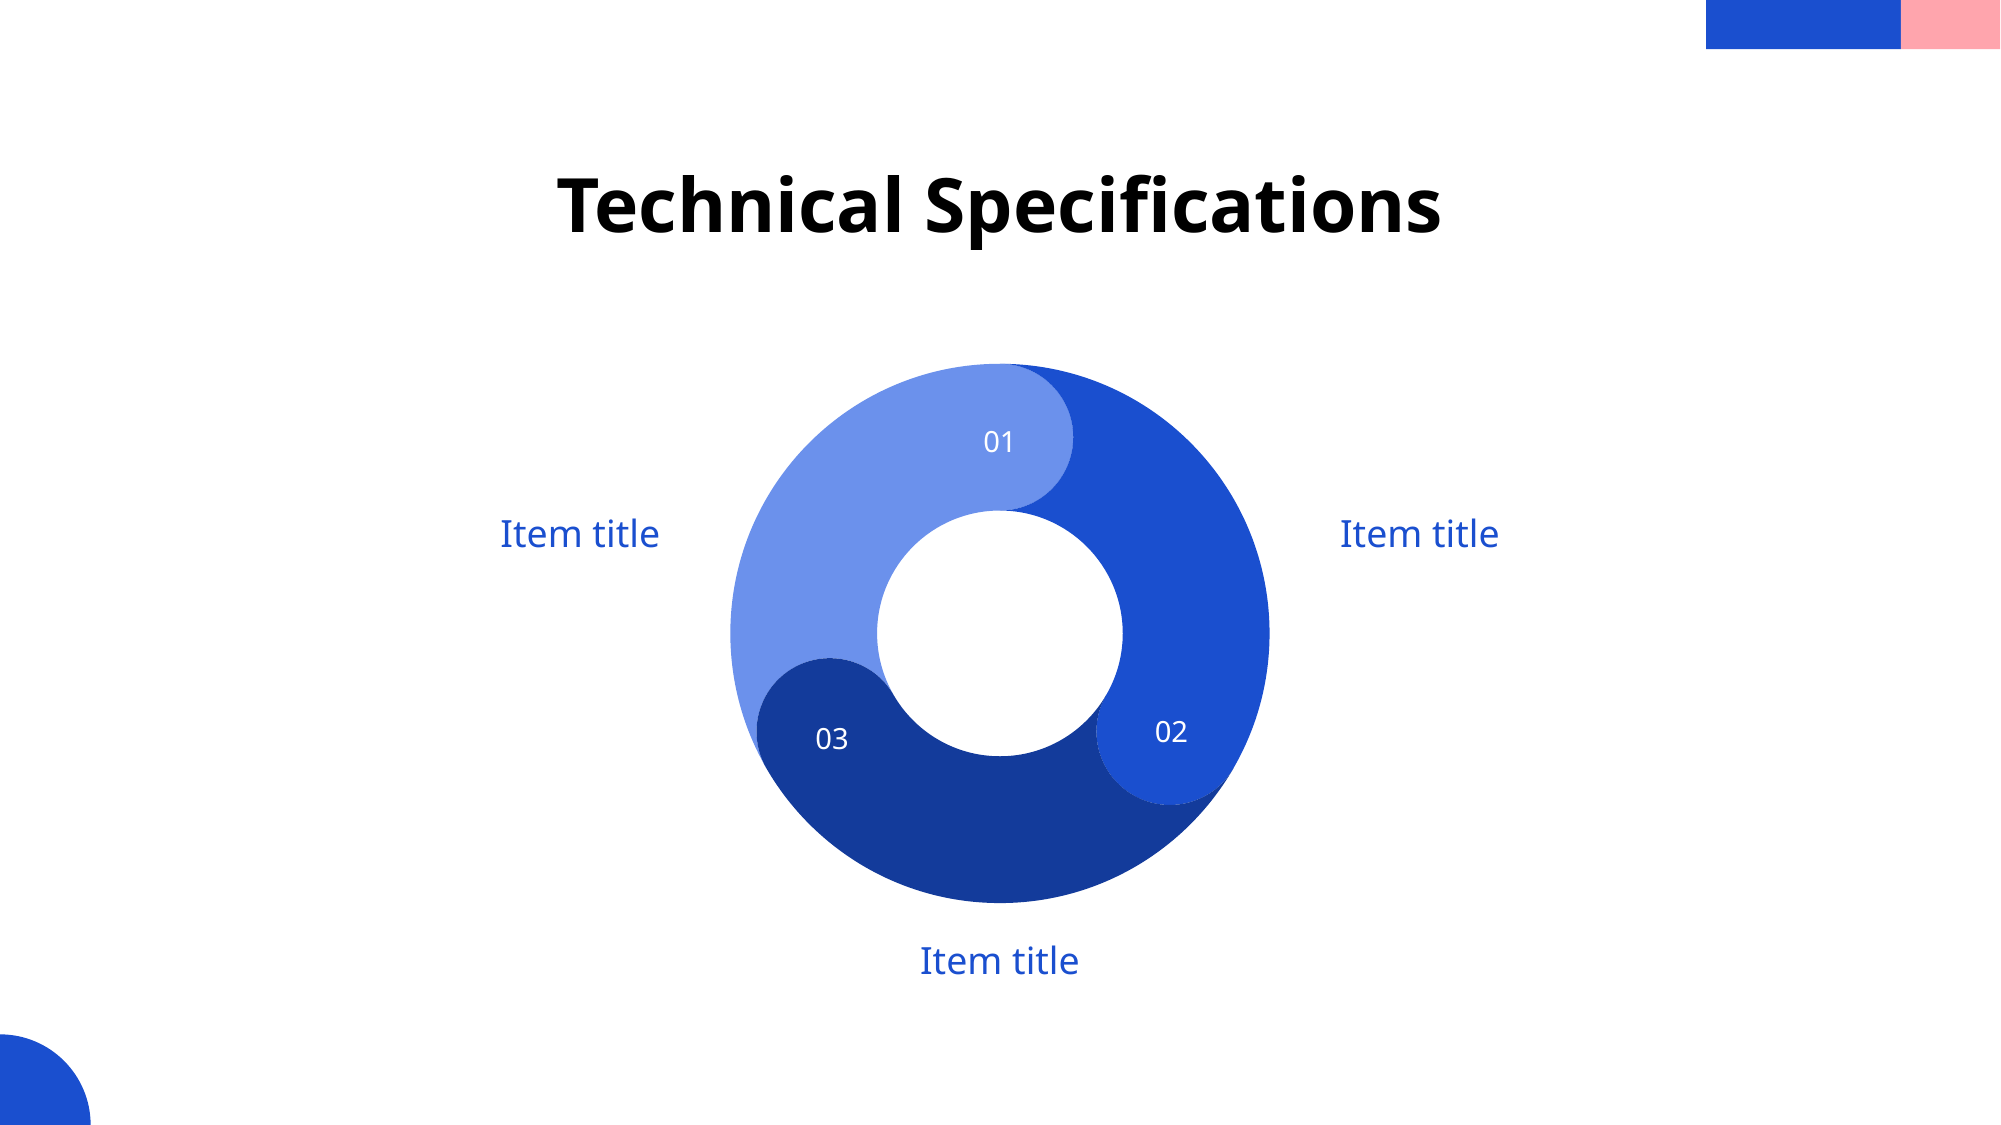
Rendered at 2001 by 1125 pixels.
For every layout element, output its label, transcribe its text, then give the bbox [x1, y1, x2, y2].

title Technical Specifications [138, 62, 1862, 248]
list Item title [1339, 509, 1886, 659]
list 03 [777, 682, 887, 787]
list 01 [945, 385, 1055, 490]
list Item title [328, 936, 1672, 1035]
list 02 [1116, 675, 1227, 780]
list Item title [116, 509, 661, 656]
